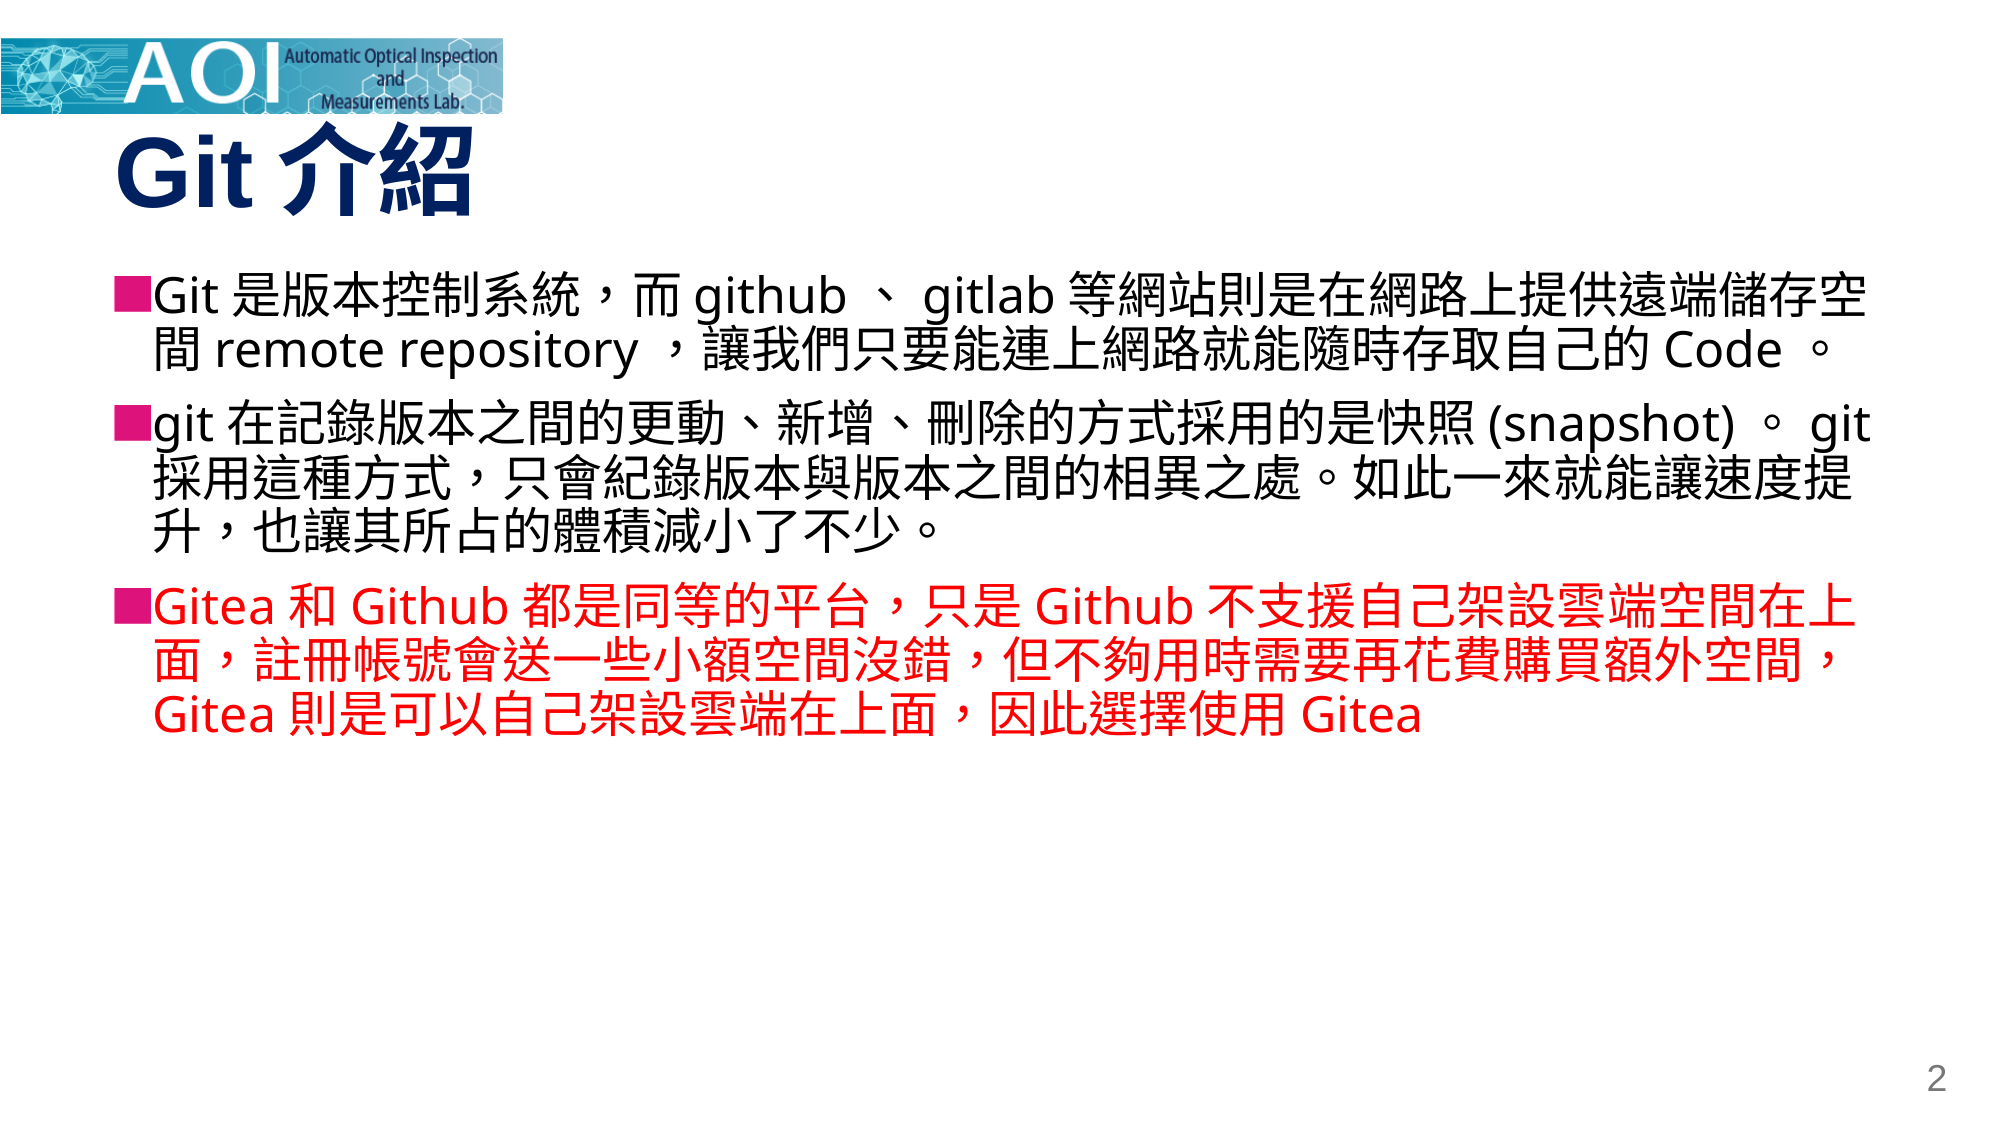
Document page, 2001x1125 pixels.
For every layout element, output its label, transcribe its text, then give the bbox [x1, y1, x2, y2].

list Git是版本控制系統，而github、gitlab等網站則是在網路上提供遠端儲存空間remote repository，讓我們只要能連上網路就能隨時存取自己的Code。 git在記錄版本之間的更動、新增、刪除的方式採用的是快照(snapshot)。git採用這種方式，只會紀錄版本與版本之間的相異之處。如此一來就能讓速度提升，也讓其所占的體積減小了不少。 Gitea和Github都是同等的平台，只是Github不支援自己架設雲端空間在上面，註冊帳號會送一些小額空間沒錯，但不夠用時需要再花費購買額外空間，Gitea則是可以自己架設雲端在上面，因此選擇使用Gitea [99, 262, 1900, 1005]
picture [114, 405, 151, 441]
picture [114, 588, 151, 624]
picture [0, 38, 503, 114]
picture [114, 276, 151, 312]
title Git介紹 [99, 117, 1900, 233]
